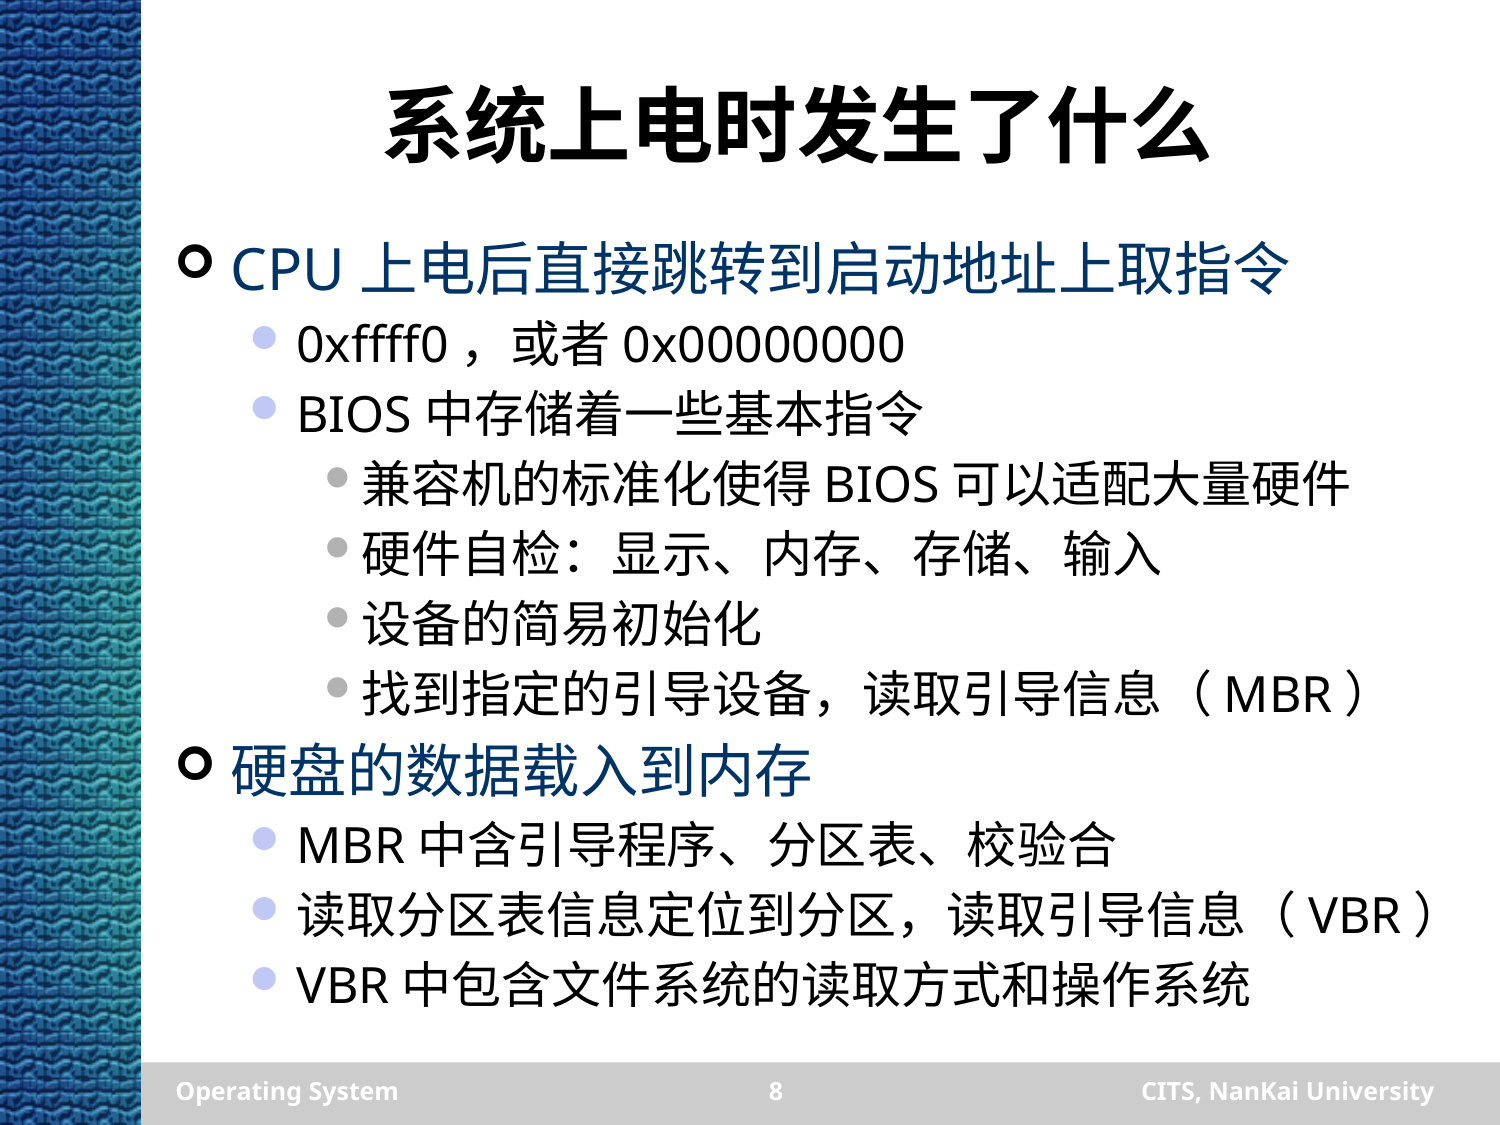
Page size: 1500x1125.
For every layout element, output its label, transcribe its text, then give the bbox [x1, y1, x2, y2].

footer CITS, NanKai University [974, 1067, 1451, 1118]
picture [0, 0, 141, 1125]
slide_number Operating System [160, 1067, 574, 1118]
slide_number 8 [600, 1067, 951, 1118]
list CPU上电后直接跳转到启动地址上取指令 0xffff0，或者0x00000000 BIOS中存储着一些基本指令 兼容机的标准化使得BIOS可以适配大量硬件 硬件自检：显示、内存、存储、输入 设备的简易初始化 找到指定的引导设备，读取引导信息（MBR） 硬盘的数据载入到内存 MBR中含引导程序、分区表、校验合 读取分区表信息定位到分区，读取引导信息（VBR） VBR中包含文件系统的读取方式和操作系统 [159, 224, 1483, 1047]
title 系统上电时发生了什么 [159, 50, 1436, 197]
